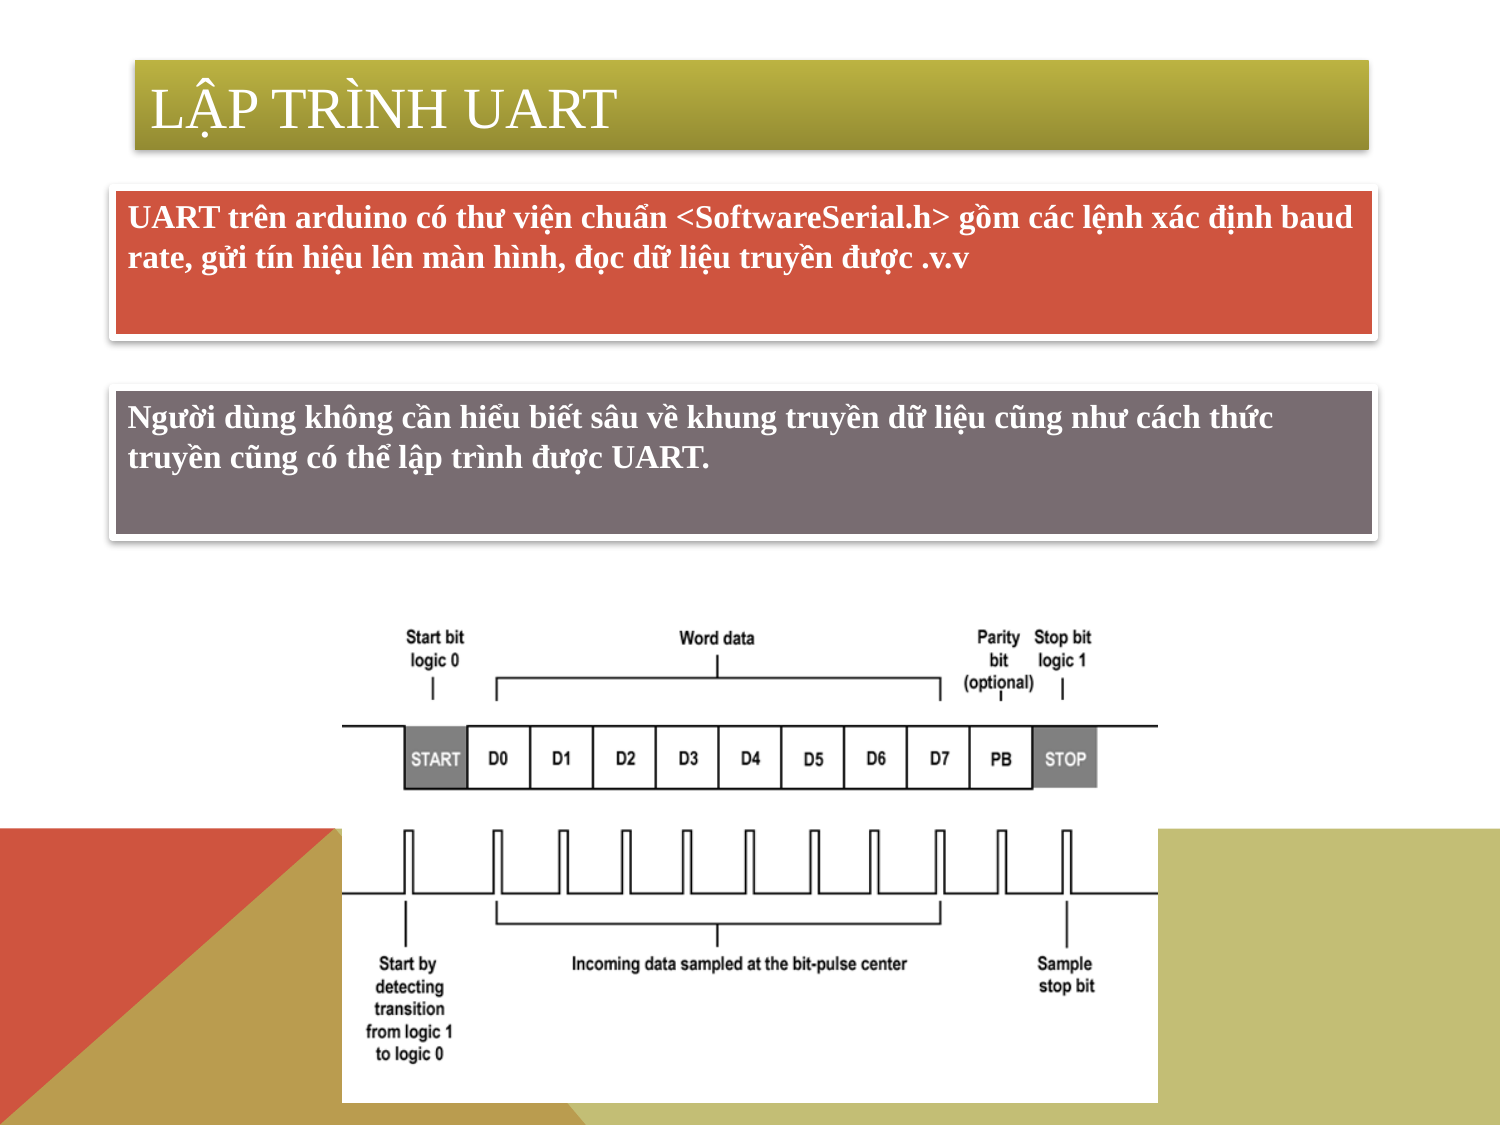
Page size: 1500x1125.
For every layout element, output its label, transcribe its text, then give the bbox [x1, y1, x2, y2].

title Lập Trình UART [135, 60, 1369, 150]
picture [342, 587, 1158, 1103]
text_box UART trên arduino có thư viện chuẩn <SoftwareSerial.h> gồm các lệnh xác định baud rate, gửi tín hiệu lên màn hình, đọc dữ liệu truyền được .v.v [109, 184, 1378, 341]
text_box Người dùng không cần hiểu biết sâu về khung truyền dữ liệu cũng như cách thức truyền cũng có thể lập trình được UART. [109, 384, 1378, 541]
